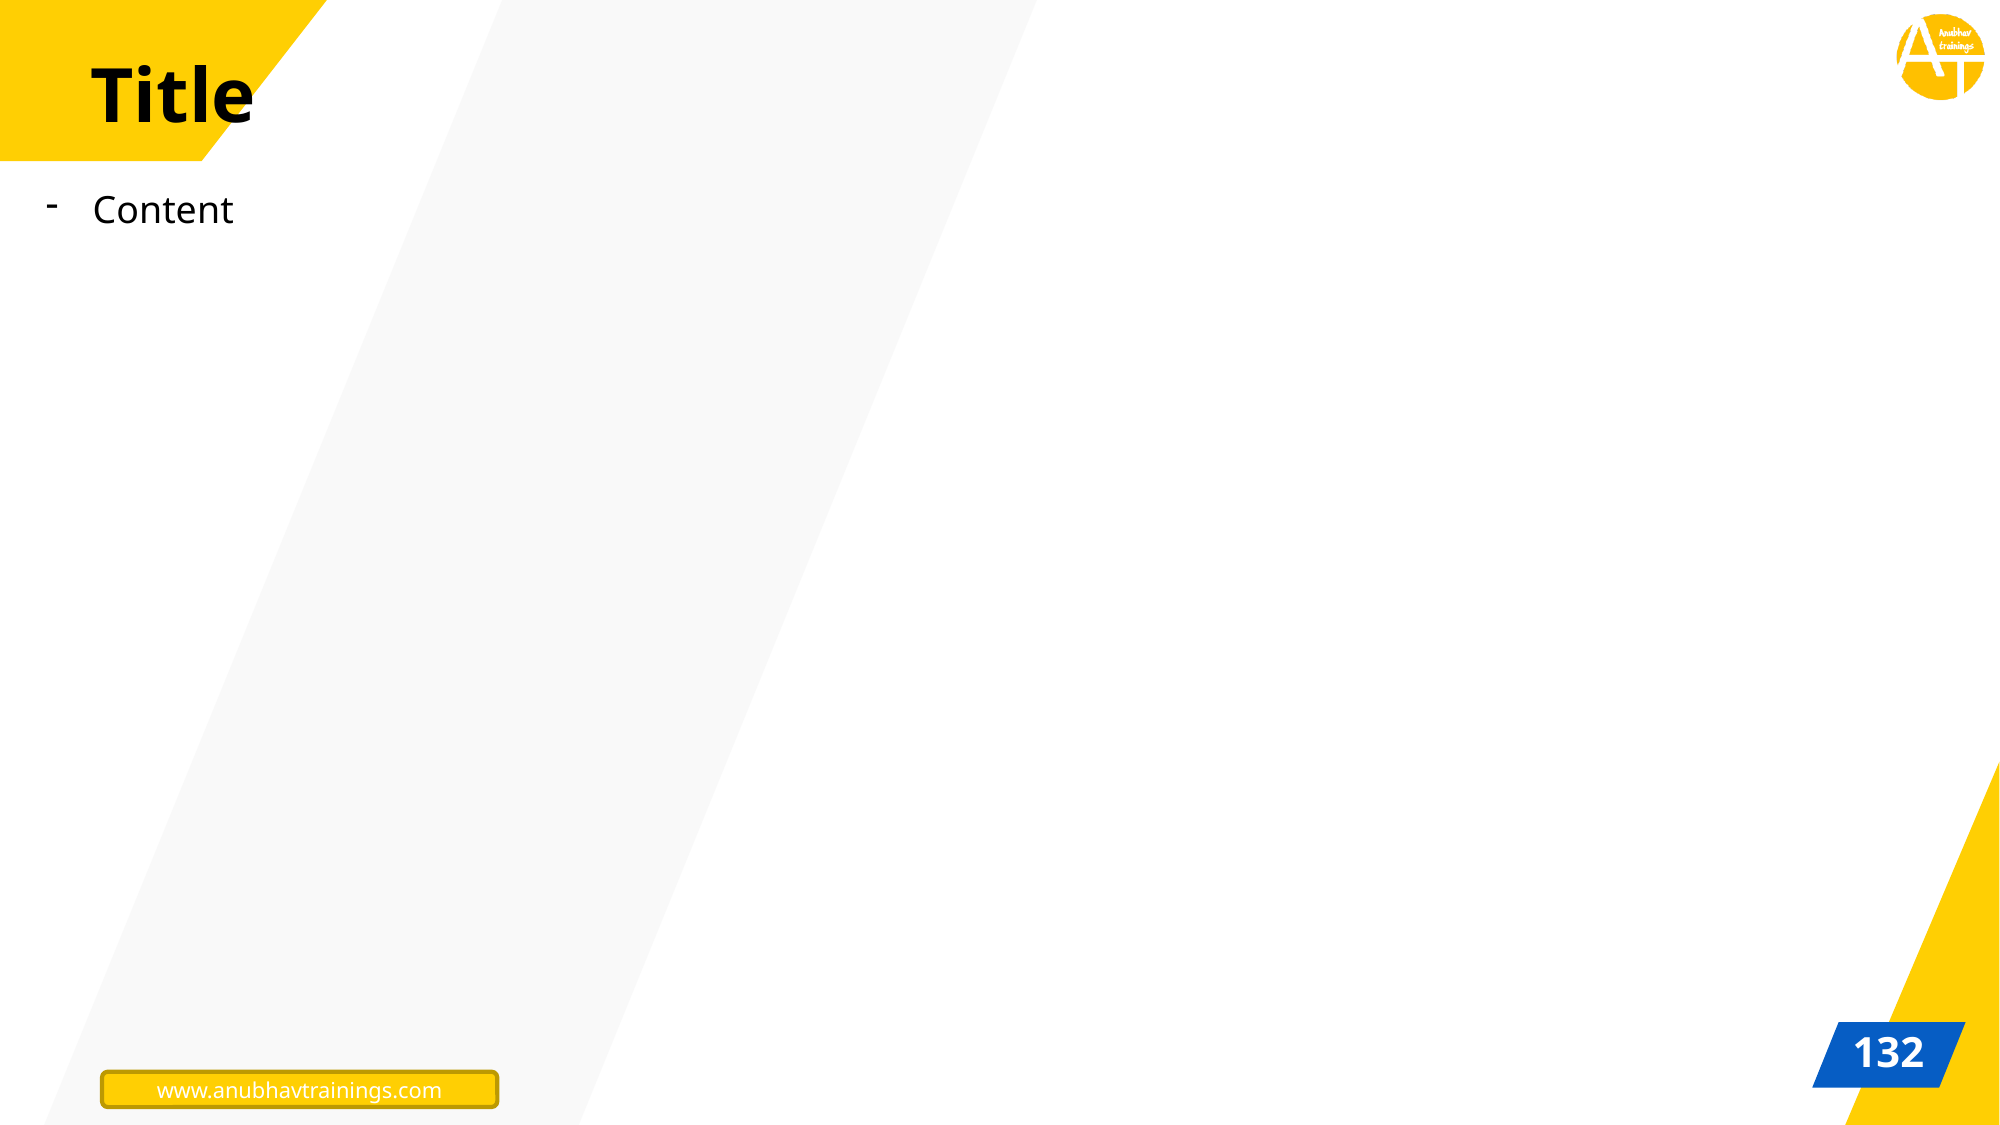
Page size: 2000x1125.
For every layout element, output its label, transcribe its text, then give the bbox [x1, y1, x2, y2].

slide_number 132 [1847, 1024, 1931, 1086]
text_box Content [31, 179, 1969, 239]
picture [1888, 8, 1989, 108]
text_box www.anubhavtrainings.com [99, 1069, 500, 1110]
title Title [90, 31, 1792, 148]
text_box [0, 0, 329, 164]
